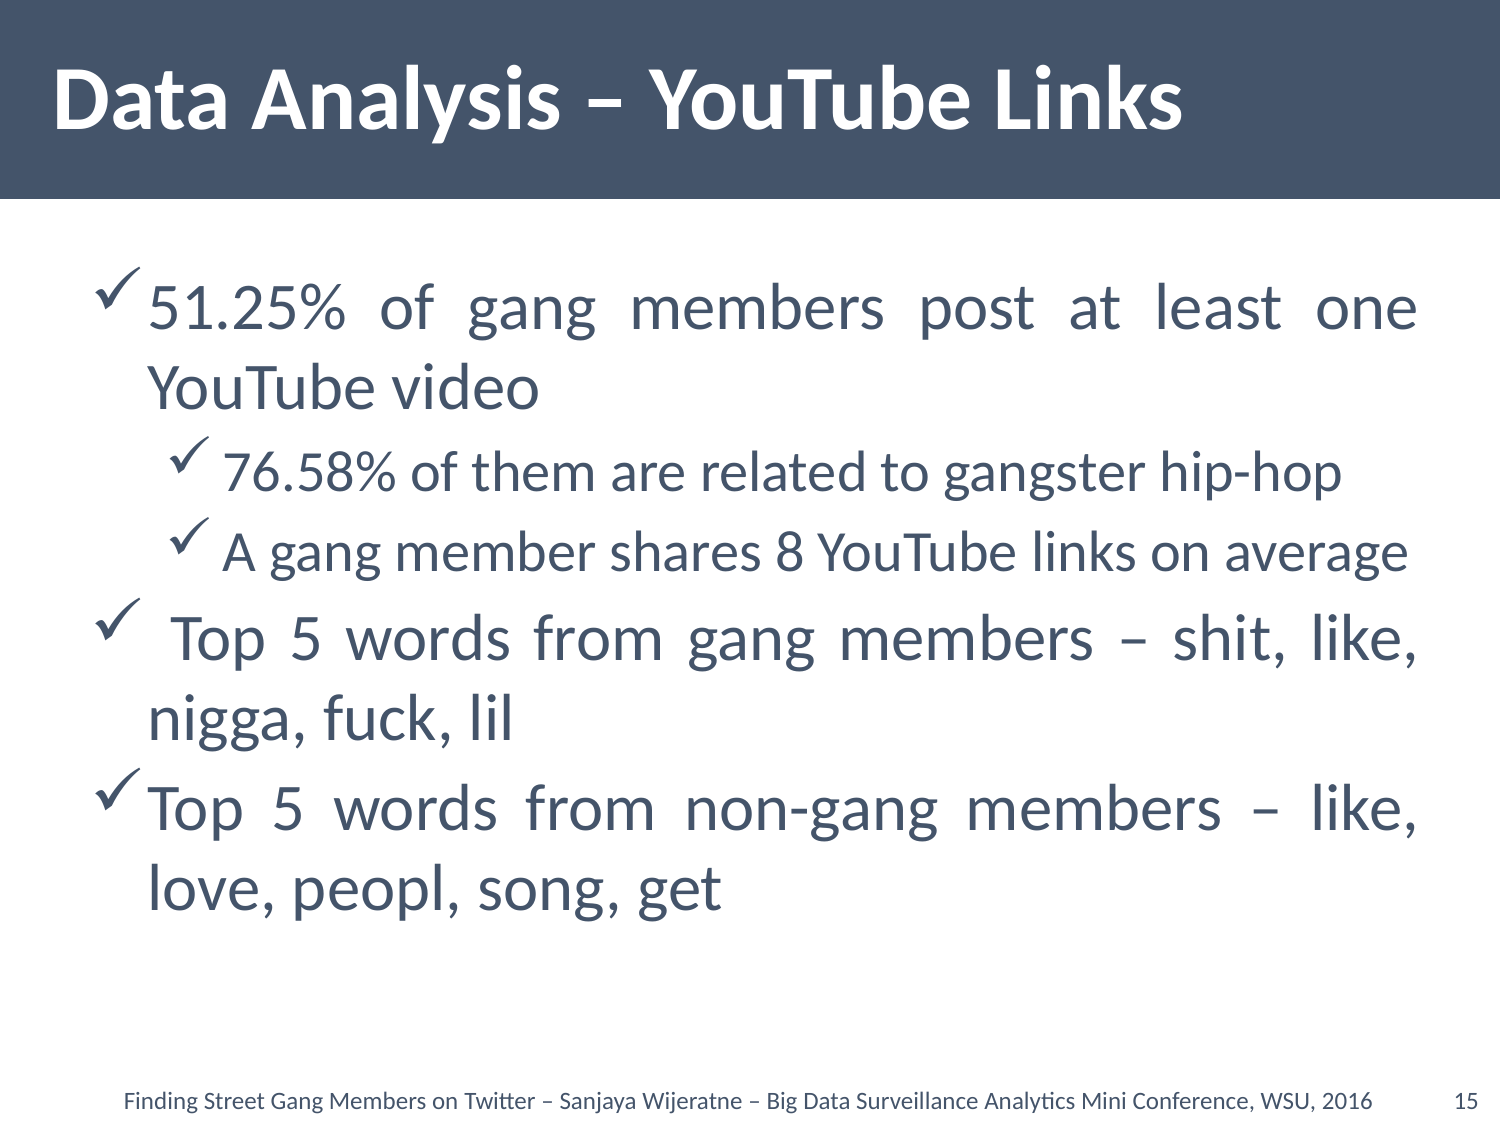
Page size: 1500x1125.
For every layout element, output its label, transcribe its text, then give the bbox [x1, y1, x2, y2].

text_box 51.25% of gang members post at least one YouTube video 76.58% of them are related to gangster hip-hop A gang member shares 8 YouTube links on average Top 5 words from gang members – shit, like, nigga, fuck, lil Top 5 words from non-gang members – like, love, peopl, song, get [0, 255, 1436, 1059]
title Data Analysis – YouTube Links [0, 0, 1500, 199]
footer Finding Street Gang Members on Twitter – Sanjaya Wijeratne – Big Data Surveillance Analytics Mini Conference, WSU, 2016 [0, 1069, 1500, 1125]
